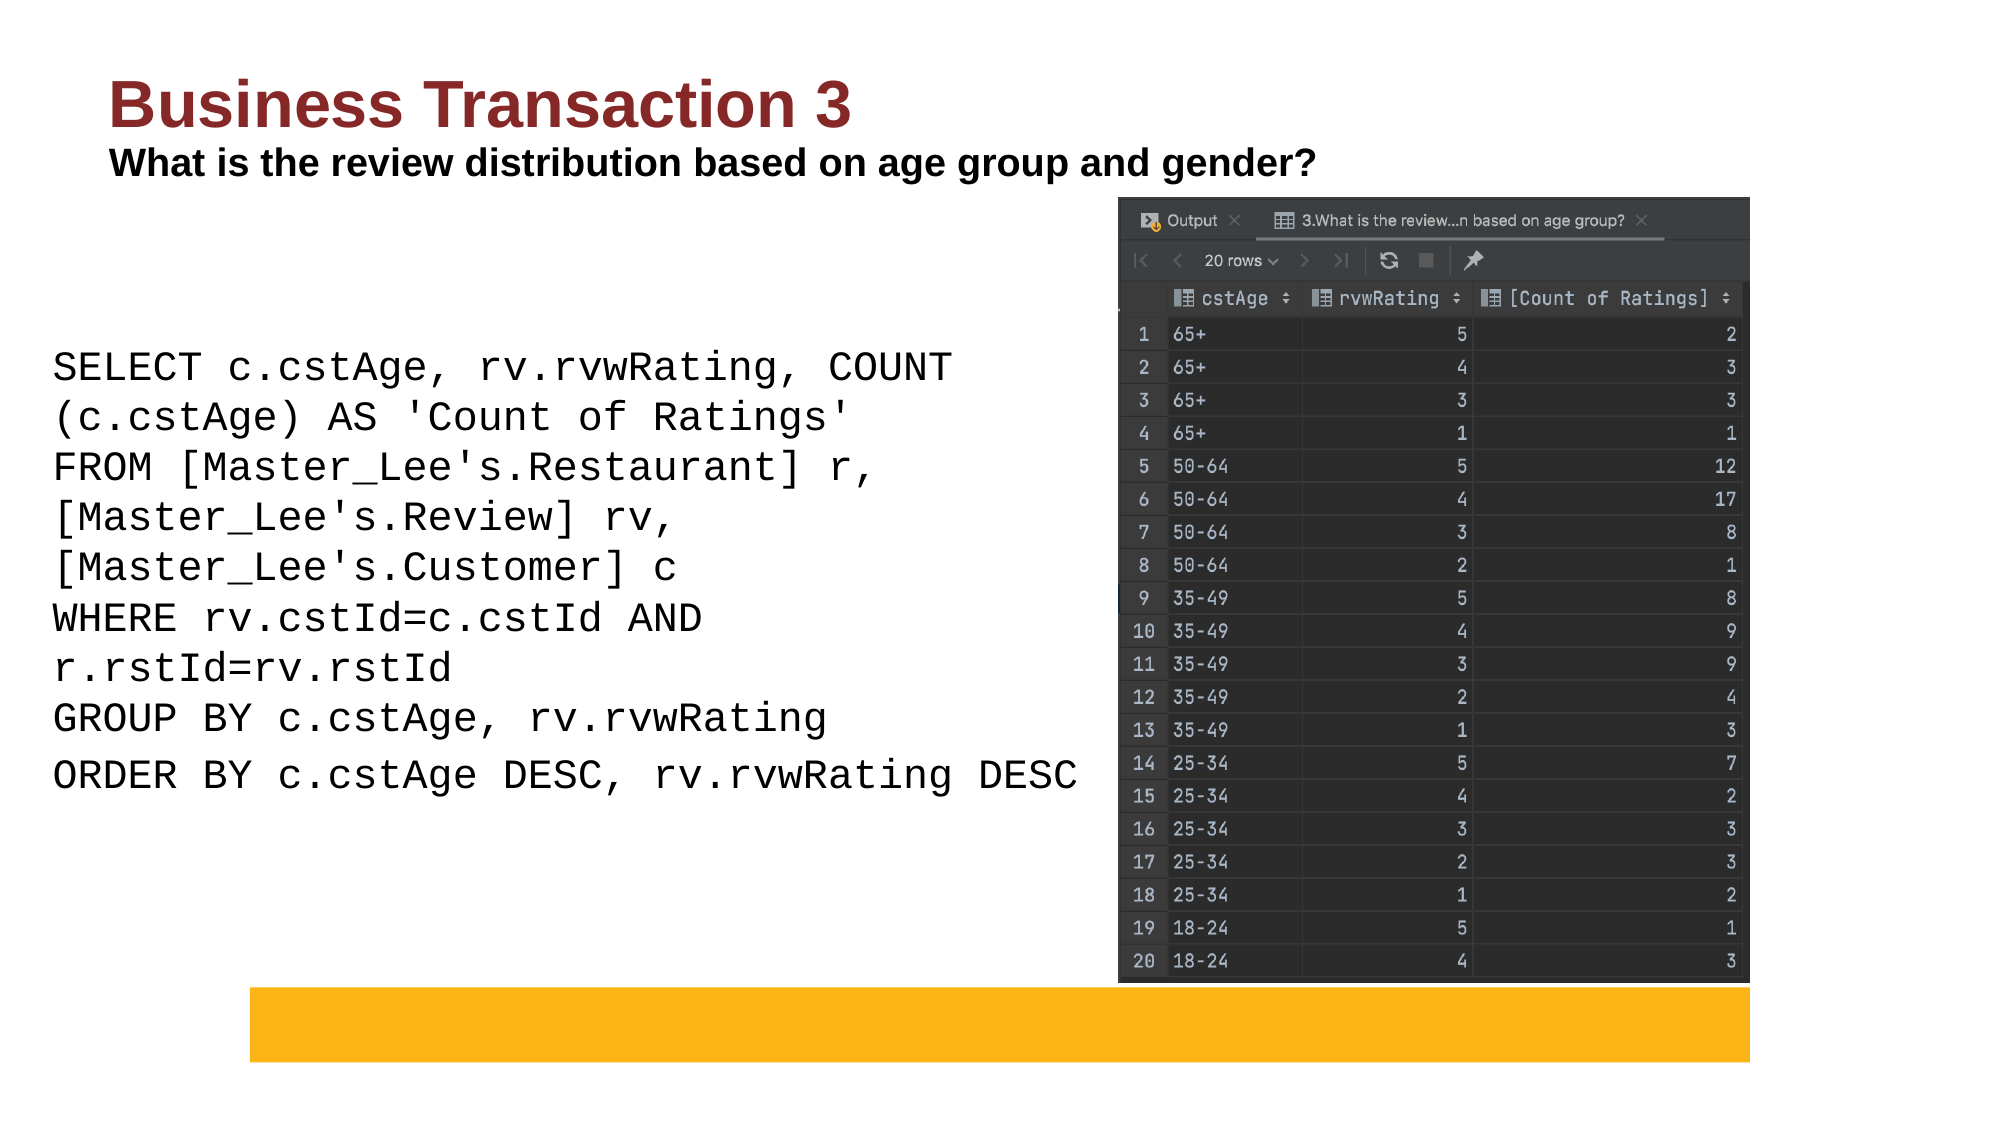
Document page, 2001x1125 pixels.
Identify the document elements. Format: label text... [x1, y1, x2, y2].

text_box [249, 987, 1750, 1063]
picture [1117, 196, 1751, 983]
text_box Business Transaction 3 What is the review distribution based on age group and gender? [94, 62, 1906, 193]
text_box SELECT c.cstAge, rv.rvwRating, COUNT (c.cstAge) AS 'Count of Ratings' FROM [Master_Lee's.Restaurant] r, [Master_Lee's.Review] rv, [Master_Lee's.Customer] c WHERE rv.cstId=c.cstId AND r.rstId=rv.rstId GROUP BY c.cstAge, rv.rvwRating ORDER BY c.cstAge DESC, rv.rvwRating DESC [37, 331, 1108, 845]
